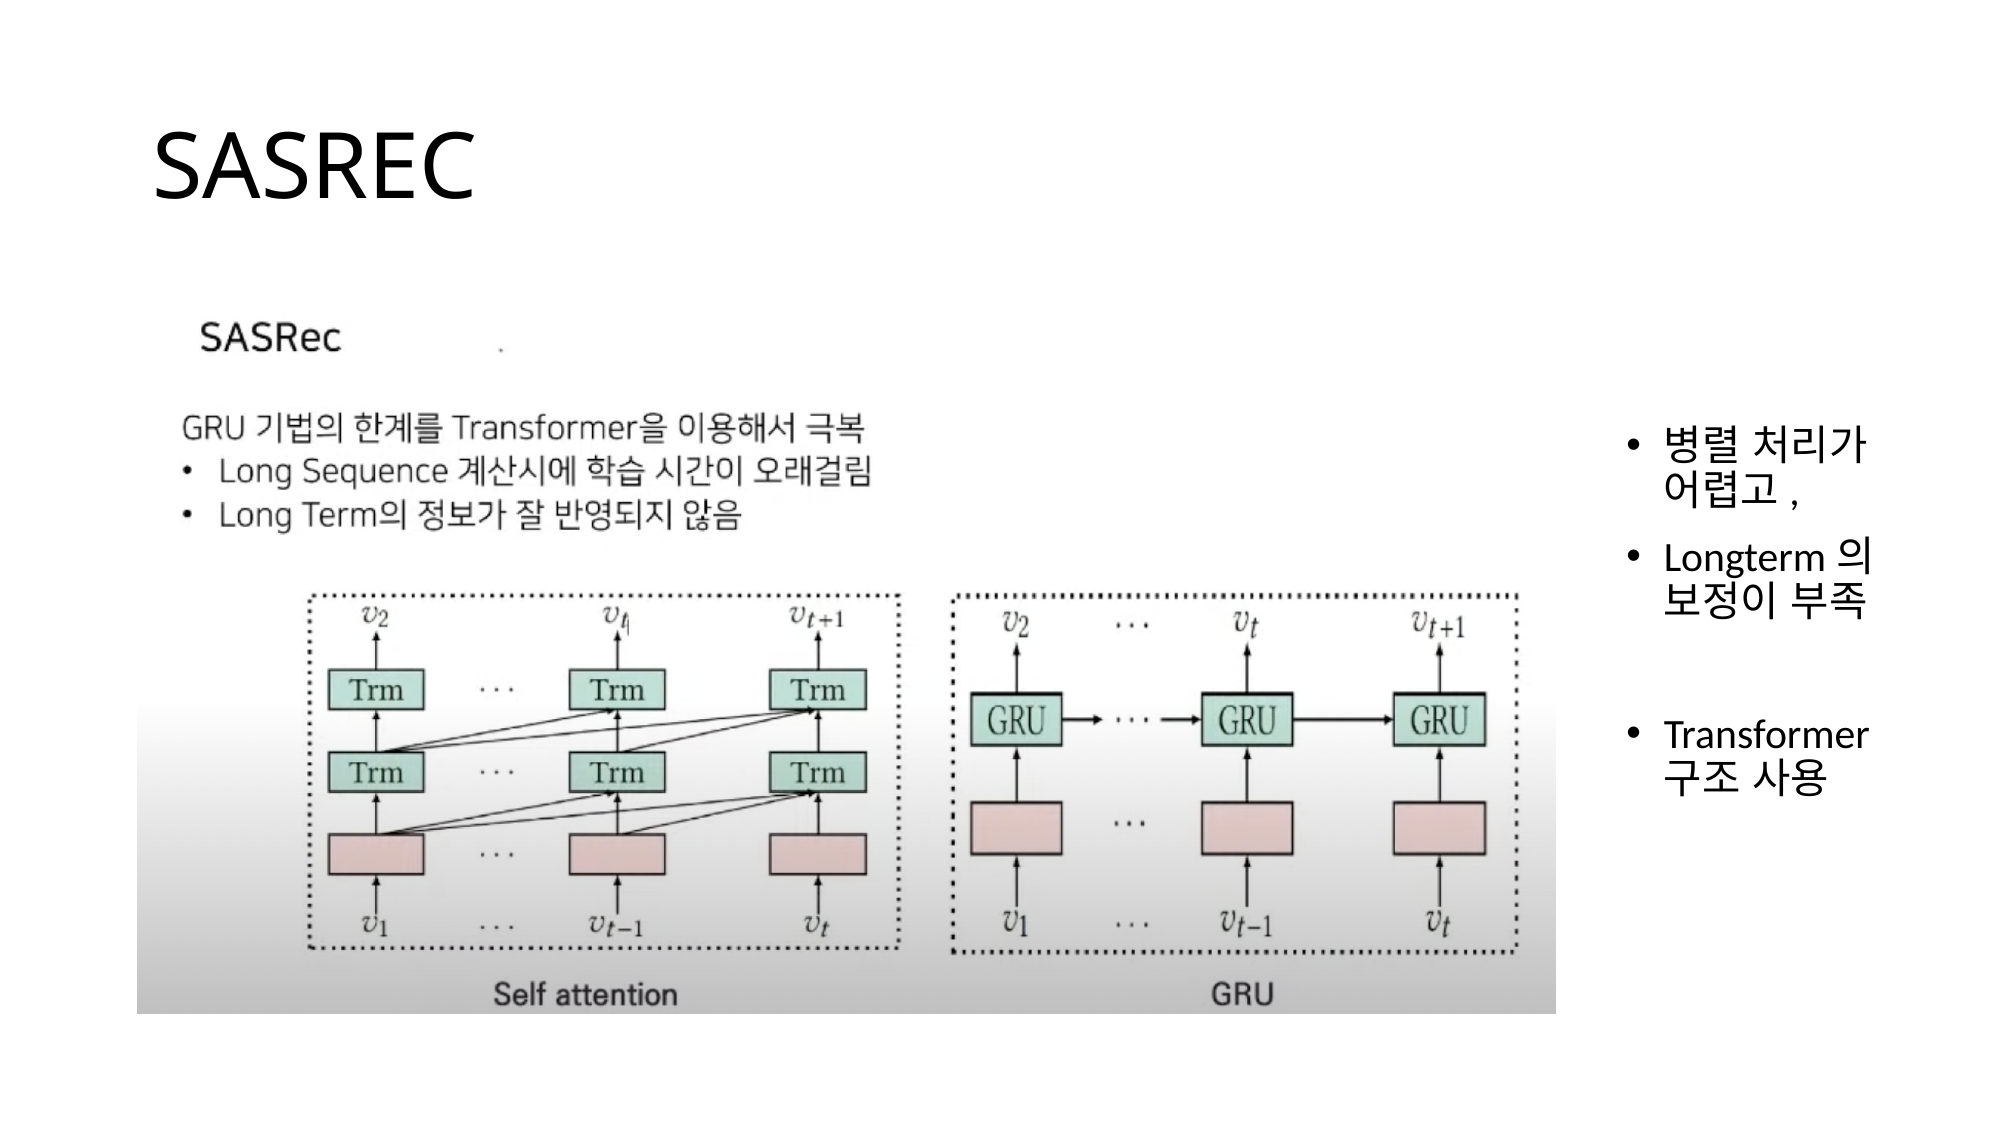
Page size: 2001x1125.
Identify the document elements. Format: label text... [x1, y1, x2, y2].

picture [137, 299, 1557, 1014]
title SASREC [137, 59, 1863, 278]
list 병렬 처리가 어렵고, Longterm의 보정이 부족 Transformer 구조 사용 [1611, 416, 1948, 1014]
